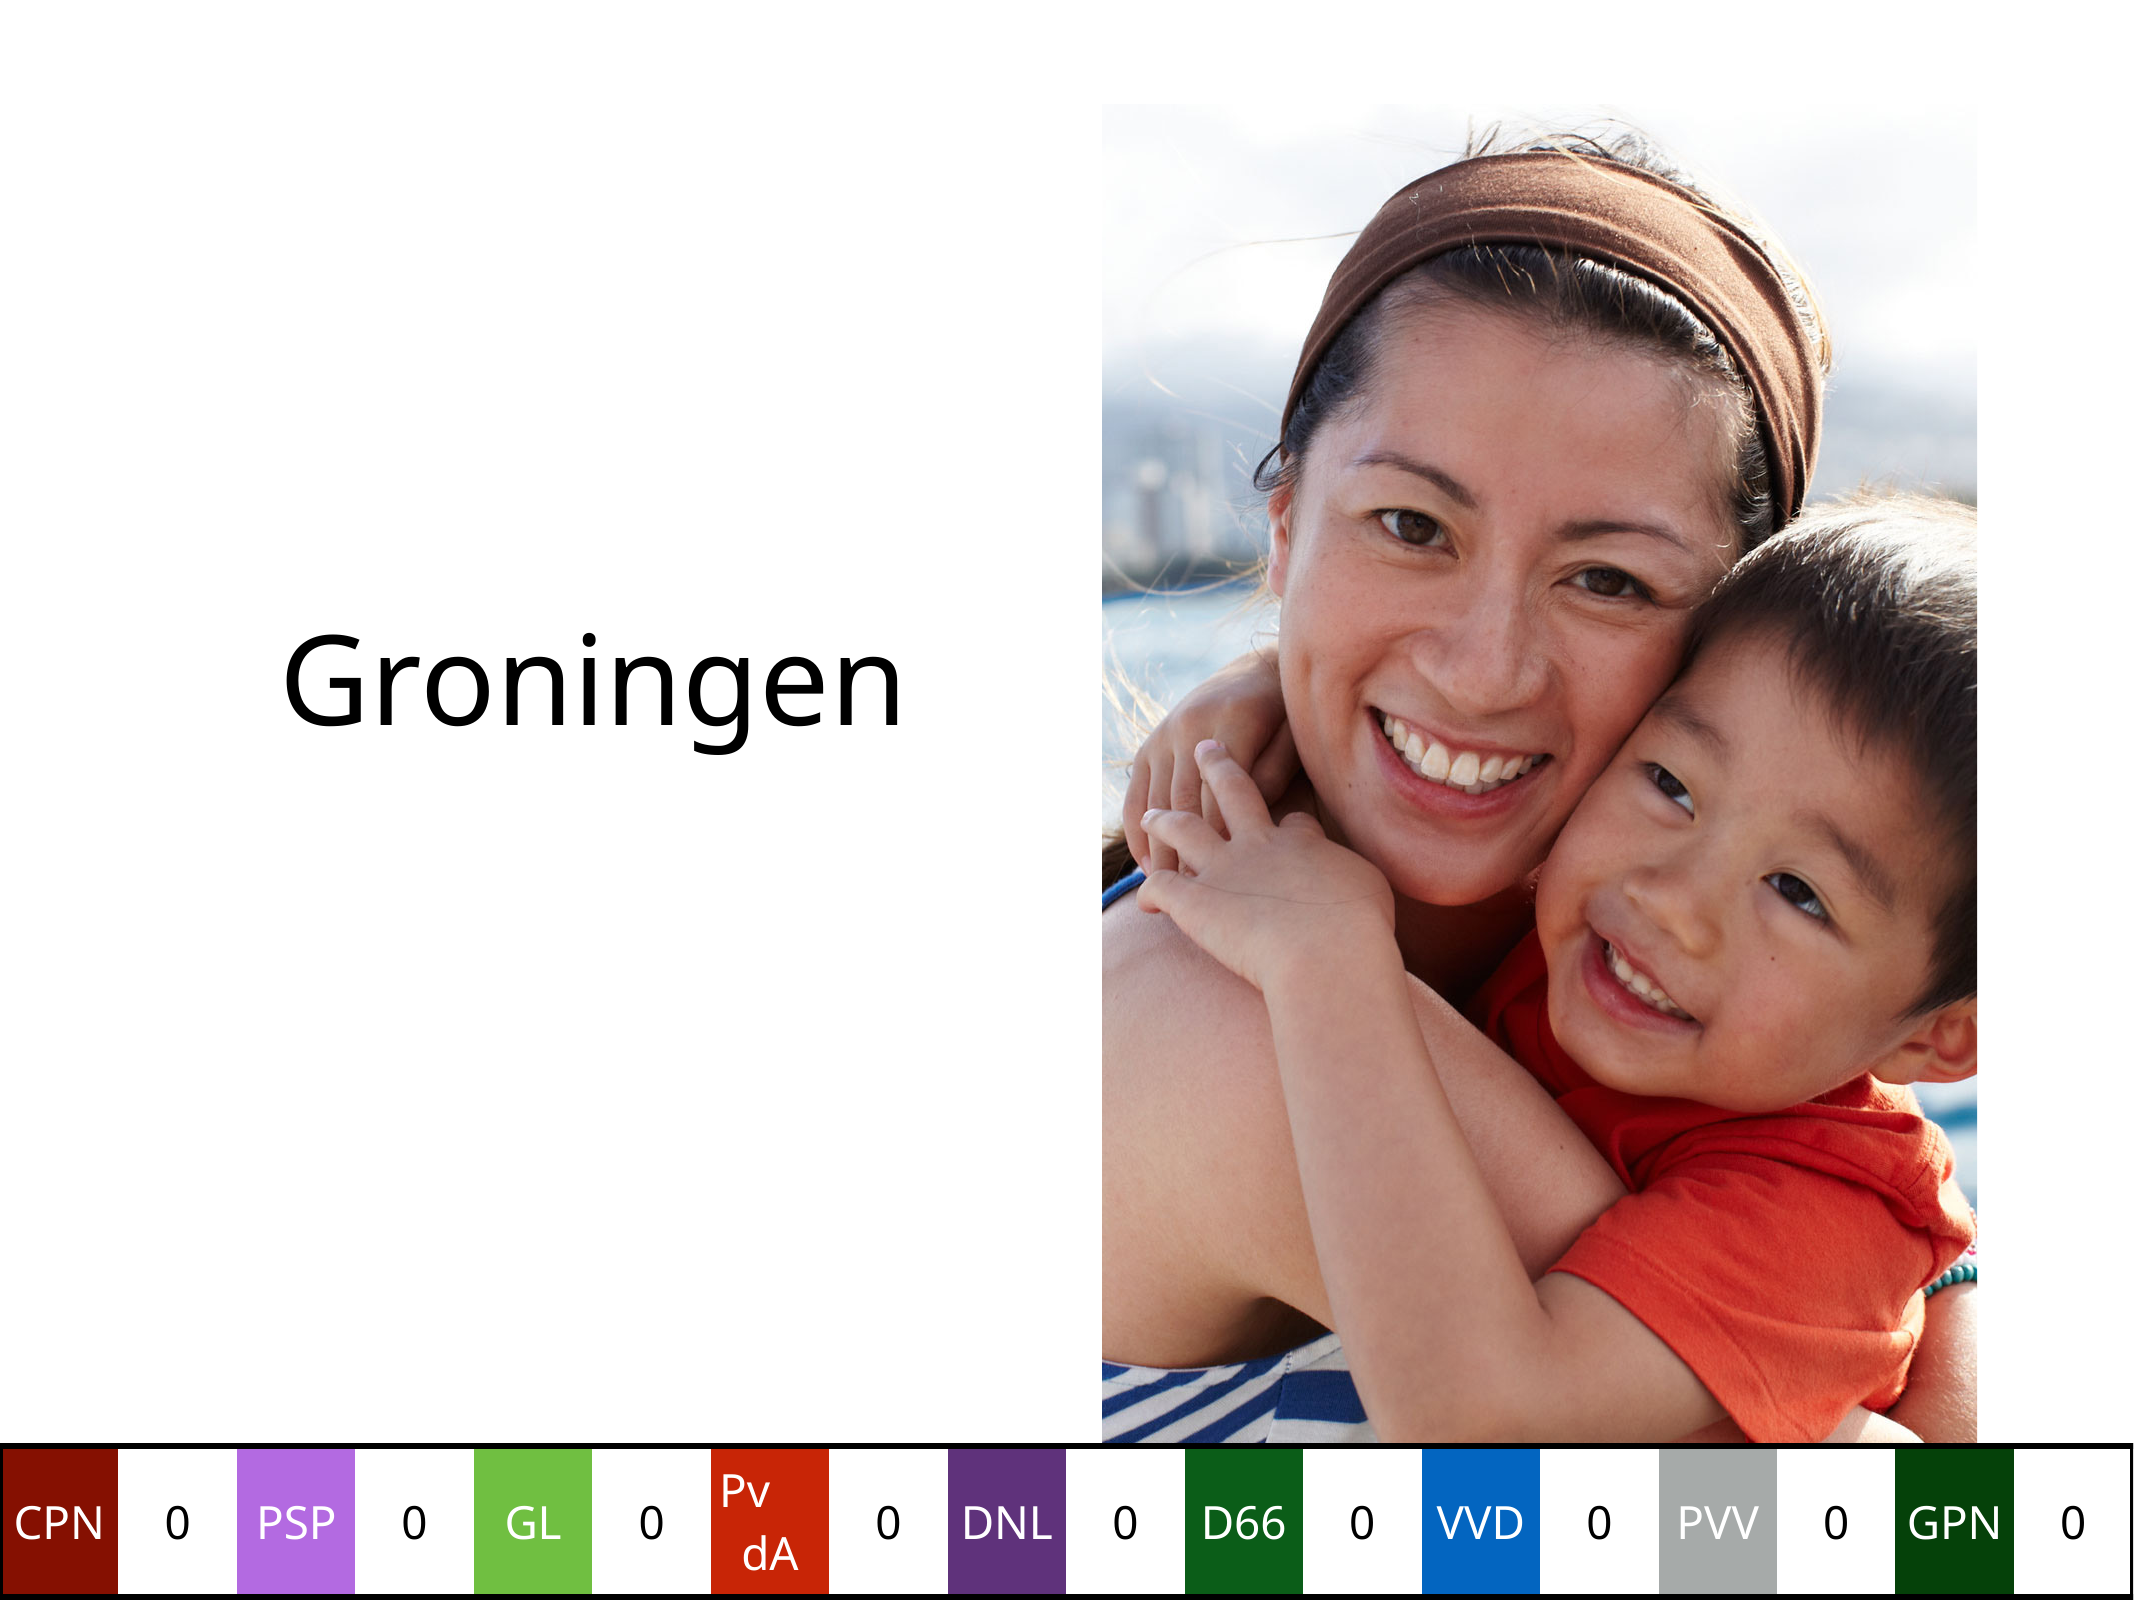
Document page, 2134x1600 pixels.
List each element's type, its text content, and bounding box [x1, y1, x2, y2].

title Groningen [155, 103, 1032, 759]
table_header 0 [592, 1449, 711, 1594]
table_header 0 [1066, 1449, 1185, 1594]
table_header Pv dA [711, 1449, 829, 1594]
picture [1101, 103, 1978, 1455]
table_header GPN [1895, 1449, 2014, 1594]
table_header 0 [355, 1449, 474, 1594]
table_header 0 [118, 1449, 237, 1594]
table_header 0 [1540, 1462, 1659, 1594]
table_header PSP [237, 1449, 355, 1594]
table_header 0 [1777, 1462, 1895, 1594]
table_header PVV [1659, 1462, 1777, 1594]
table_header DNL [948, 1449, 1066, 1594]
table_header 0 [829, 1449, 948, 1594]
table_header 0 [1303, 1462, 1422, 1594]
table_header CPN [3, 1449, 118, 1594]
table_header VVD [1422, 1462, 1540, 1594]
table_header D66 [1185, 1462, 1303, 1594]
table_header 0 [2014, 1449, 2130, 1594]
table_header GL [474, 1449, 592, 1594]
